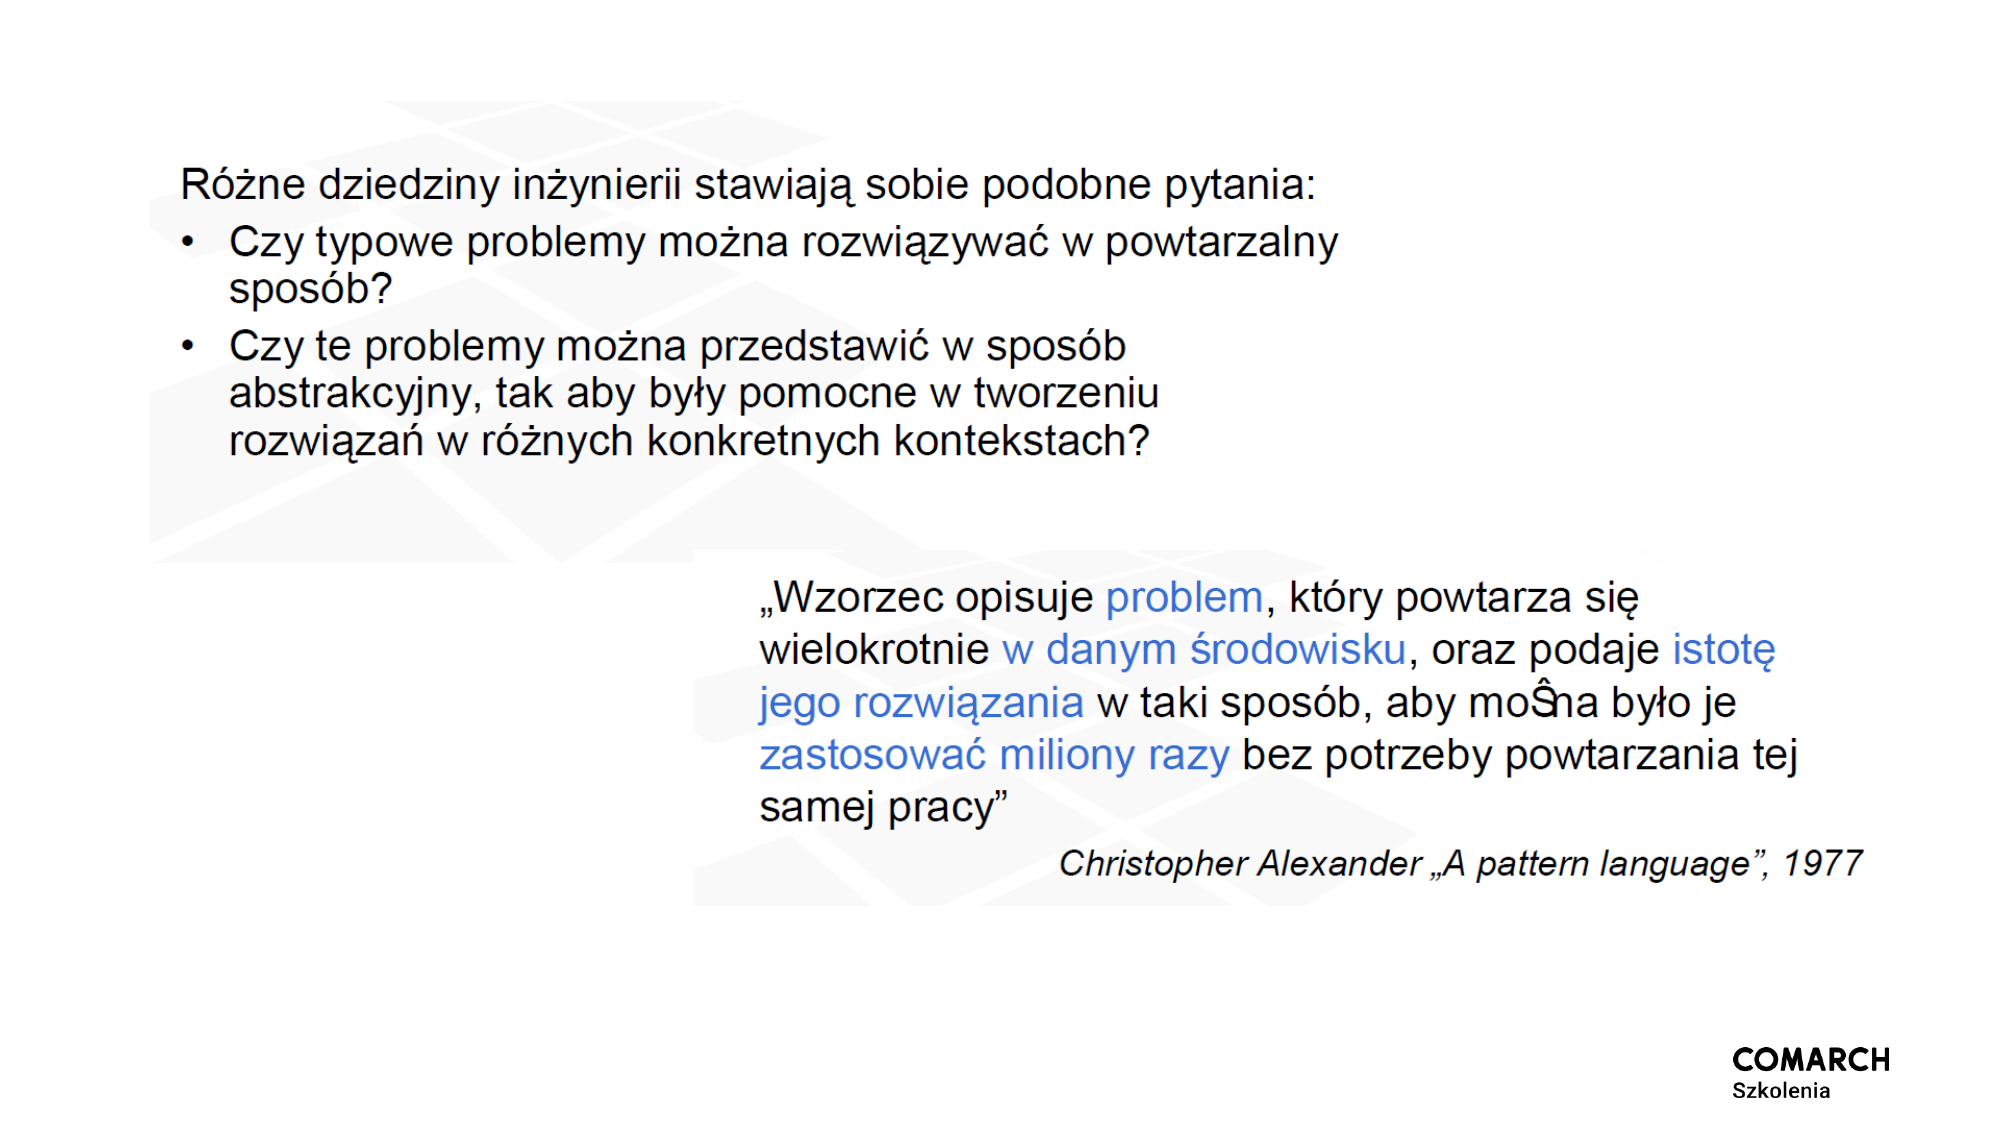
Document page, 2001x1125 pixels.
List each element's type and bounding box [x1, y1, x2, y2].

picture [149, 101, 1922, 906]
picture [1733, 1047, 1889, 1098]
